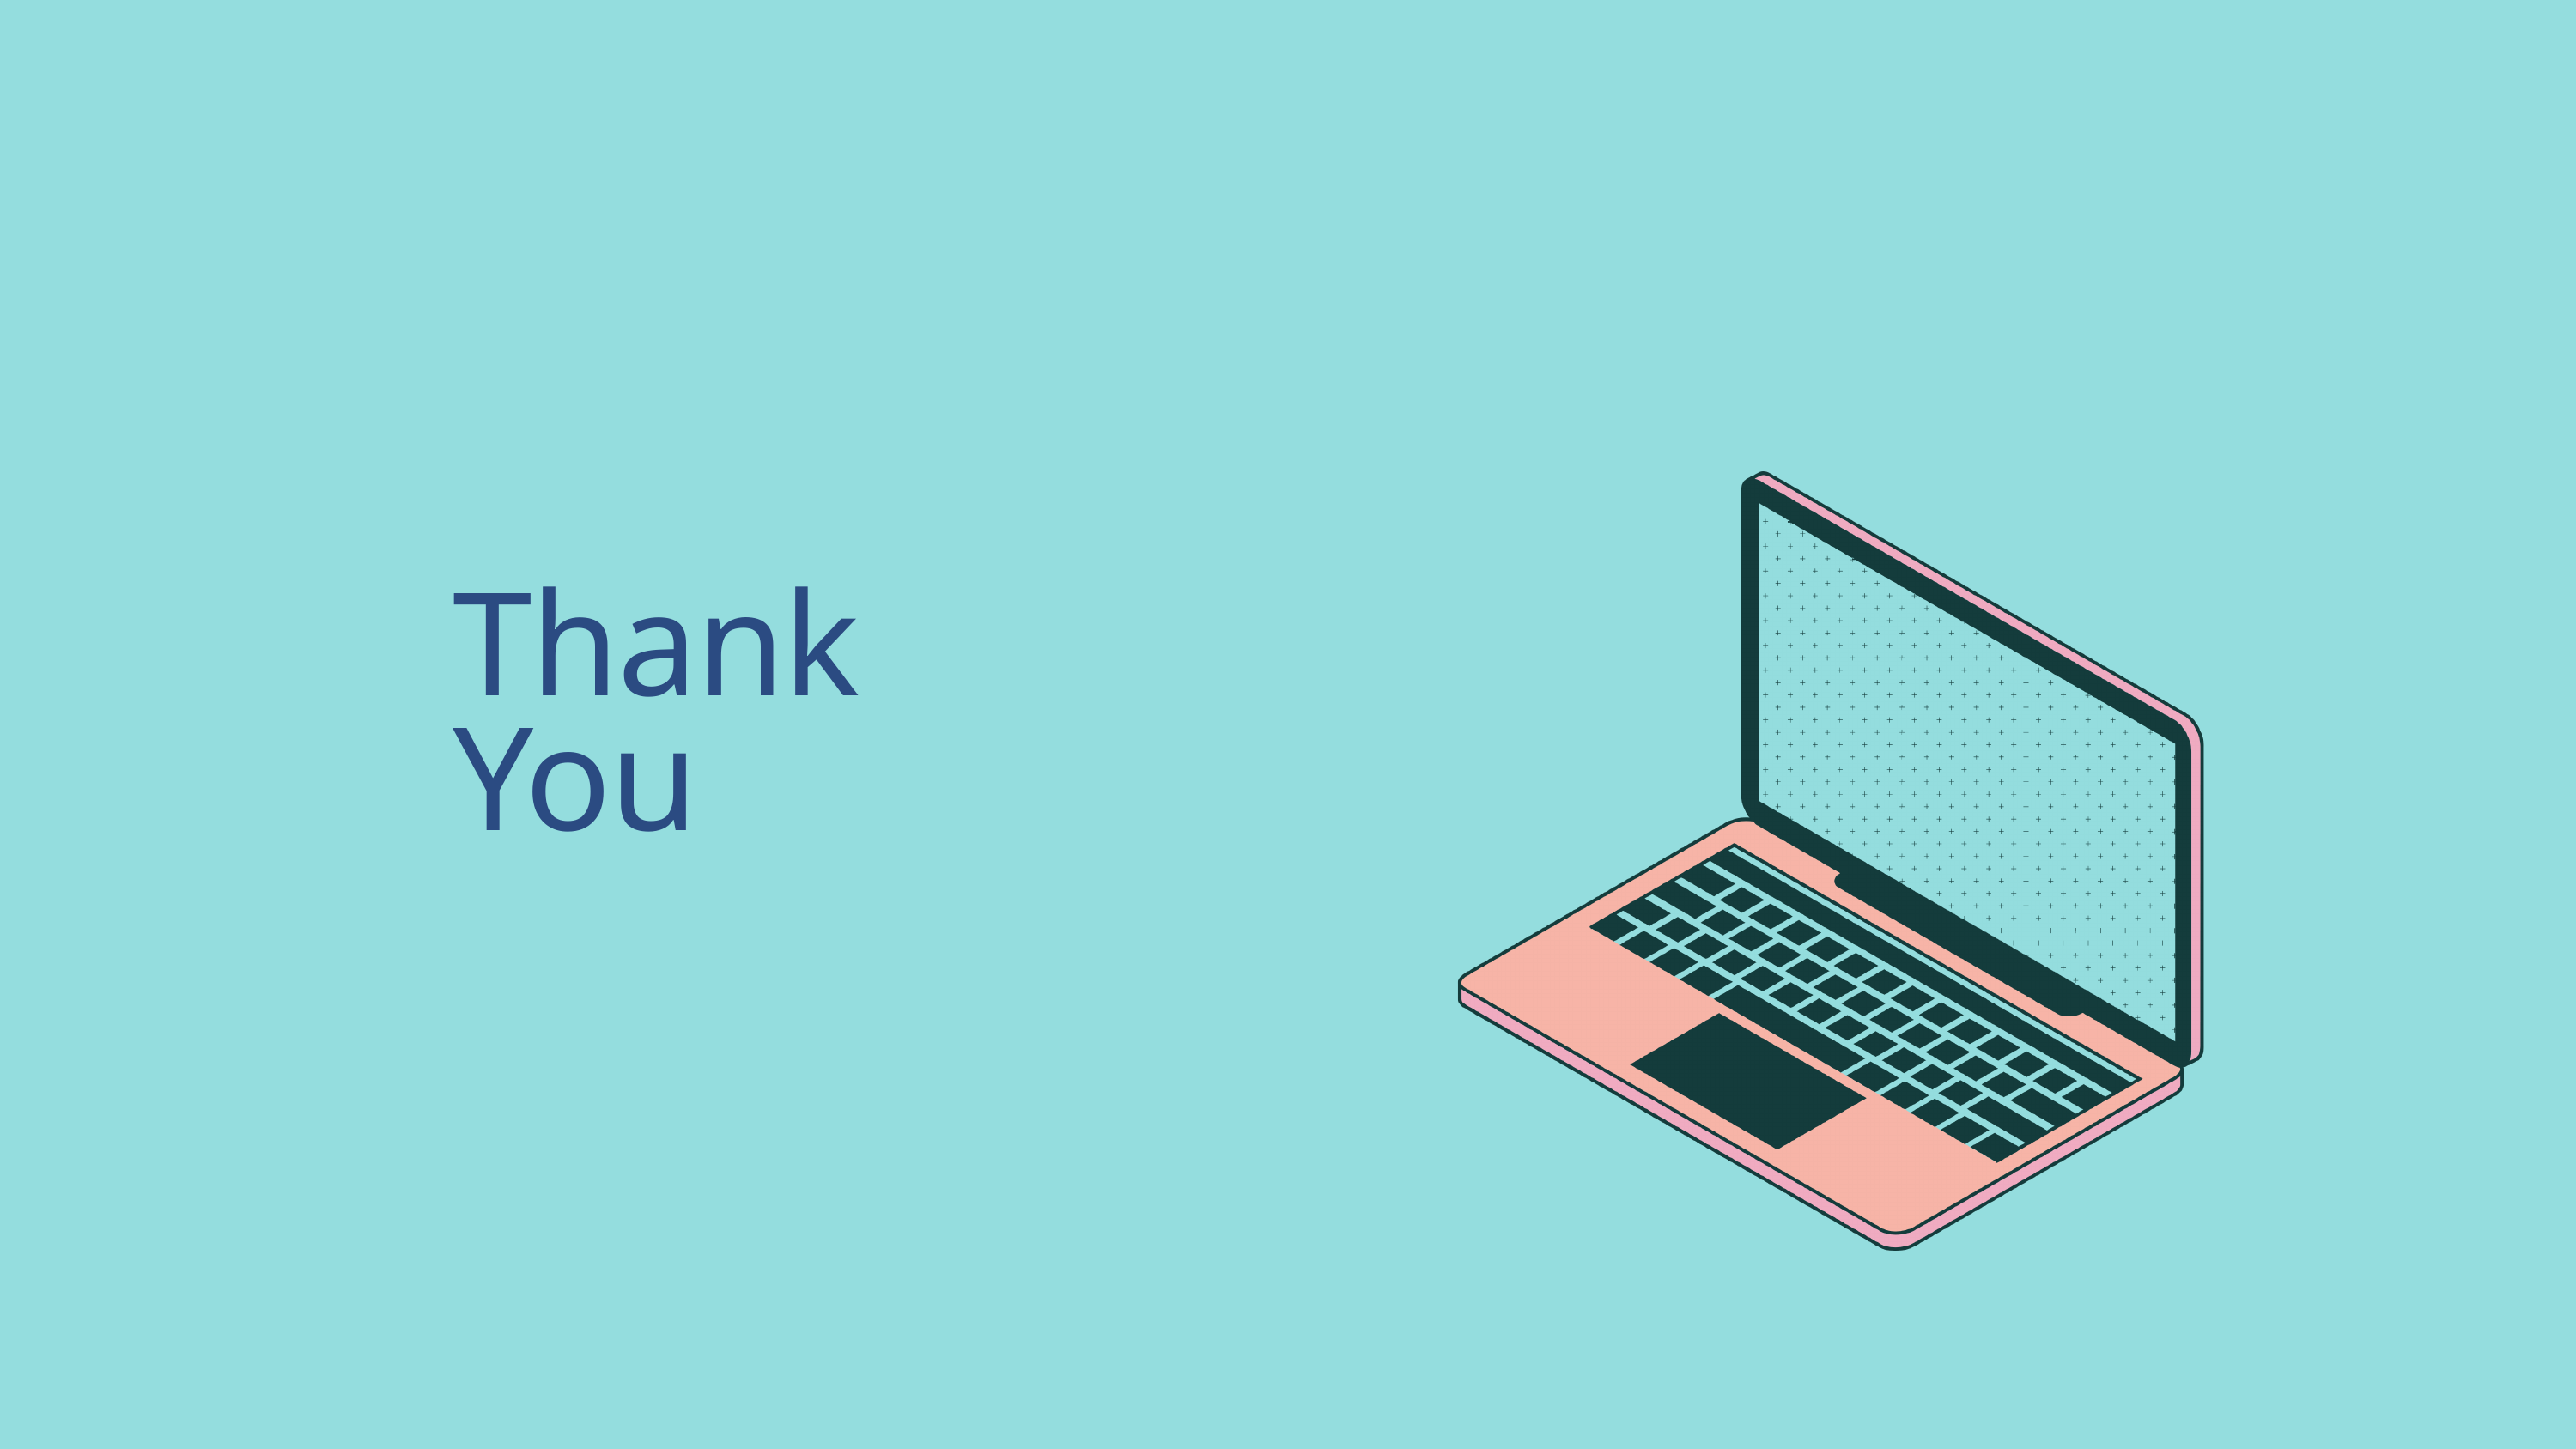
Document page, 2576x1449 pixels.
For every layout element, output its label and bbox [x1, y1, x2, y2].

text_box [453, 569, 1155, 1018]
text_box [1457, 471, 2204, 1251]
